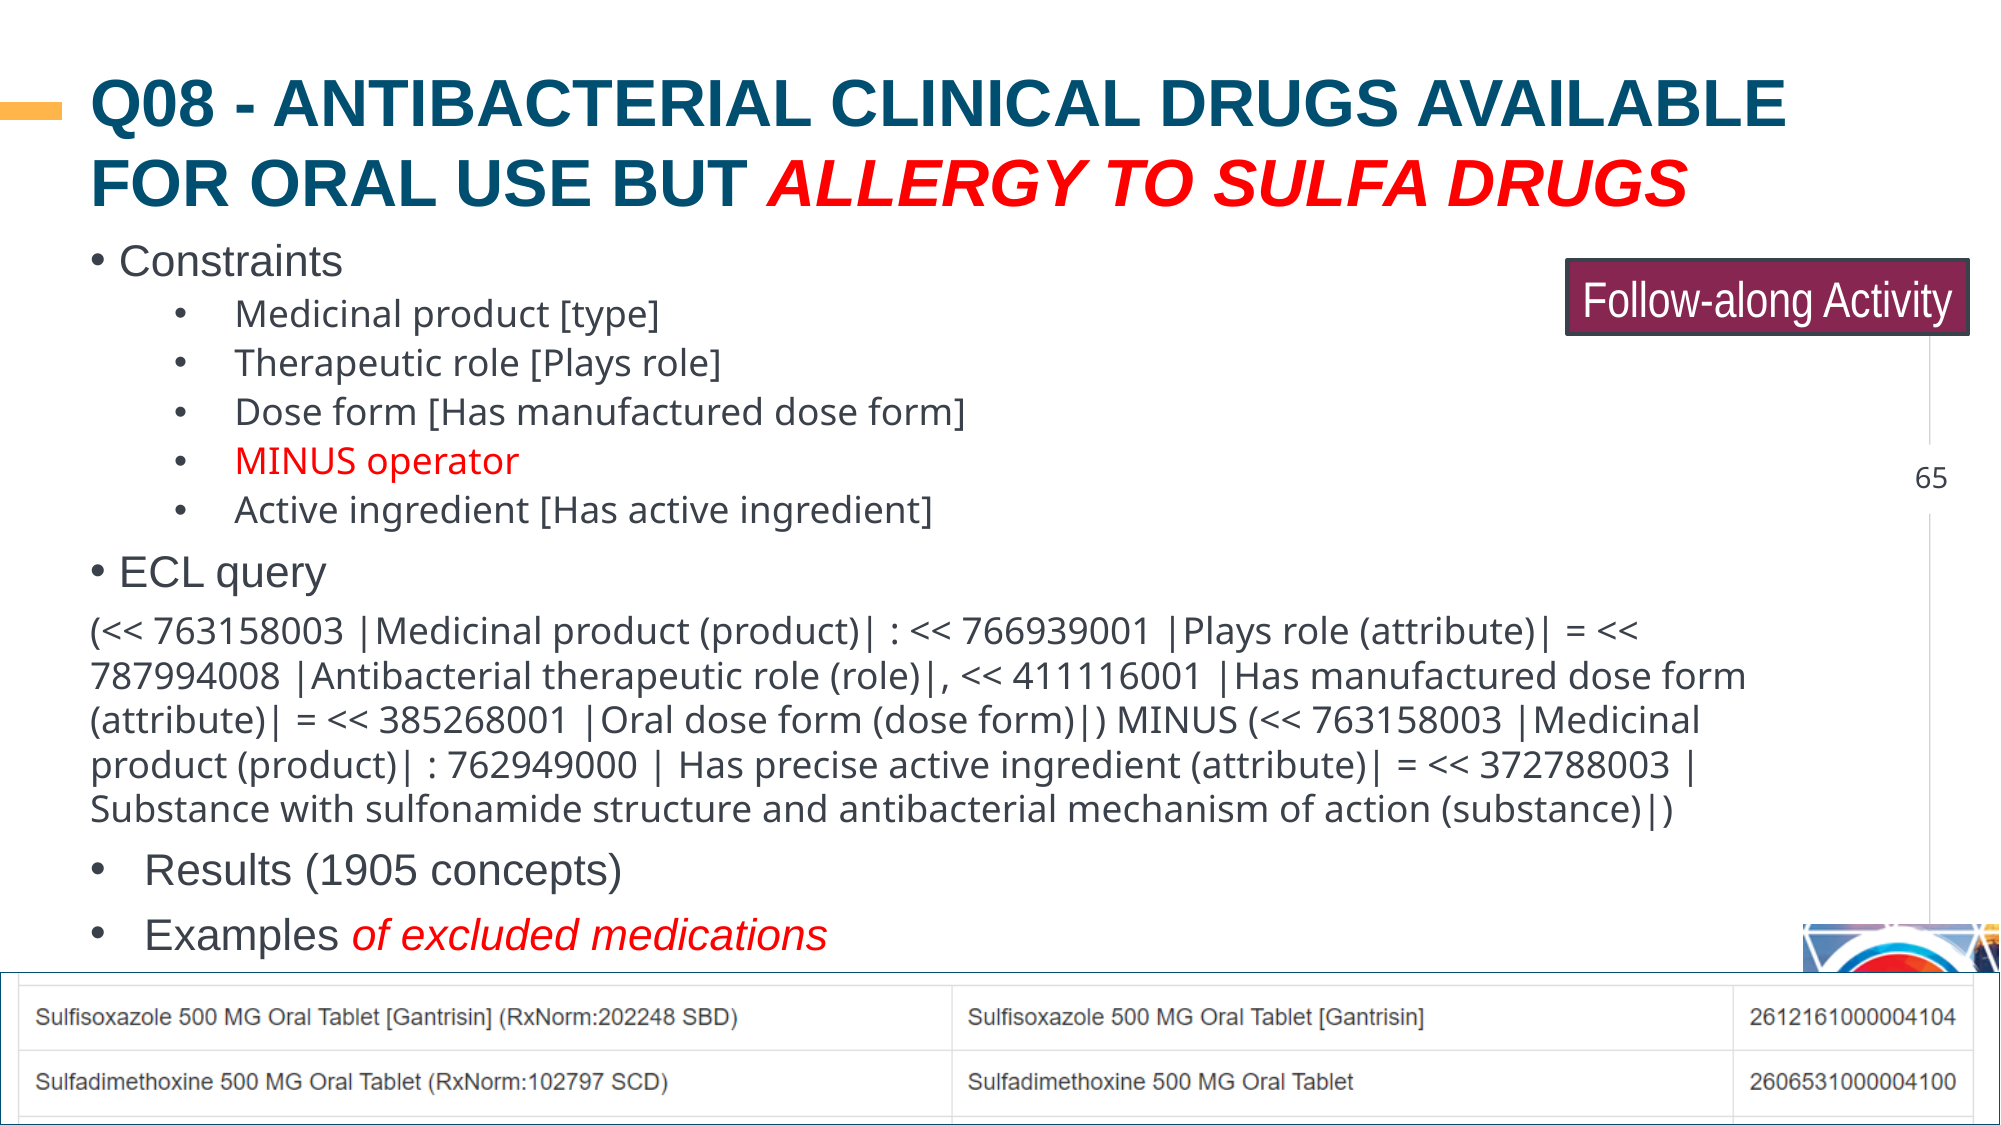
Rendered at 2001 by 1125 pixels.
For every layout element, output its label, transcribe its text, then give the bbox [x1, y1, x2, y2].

text_box Follow-along Activity [1565, 258, 1970, 336]
picture [1851, 924, 1999, 971]
title Q08 - ANTIBACTERIAL CLINICAL DRUGS AVAILABLE FOR ORAL USE BUT ALLERGY TO SULFA DRUGS [75, 60, 1851, 222]
subtitle Constraints Medicinal product [type] Therapeutic role [Plays role] Dose form [Has manufactured dose form] MINUS operator Active ingredient [Has active ingredient] ECL query (<< 763158003 |Medicinal product (product)| : << 766939001 |Plays role (attribute)| = << 787994008 |Antibacterial therapeutic role (role)|, << 411116001 |Has manufactured dose form (attribute)| = << 385268001 |Oral dose form (dose form)|) MINUS (<< 763158003 |Medicinal product (product)| : 762949000 | Has precise active ingredient (attribute)| = << 372788003 |Substance with sulfonamide structure and antibacterial mechanism of action (substance)|) Results (1905 concepts) Examples of excluded medications [75, 224, 1851, 969]
picture [2, 974, 1998, 1123]
